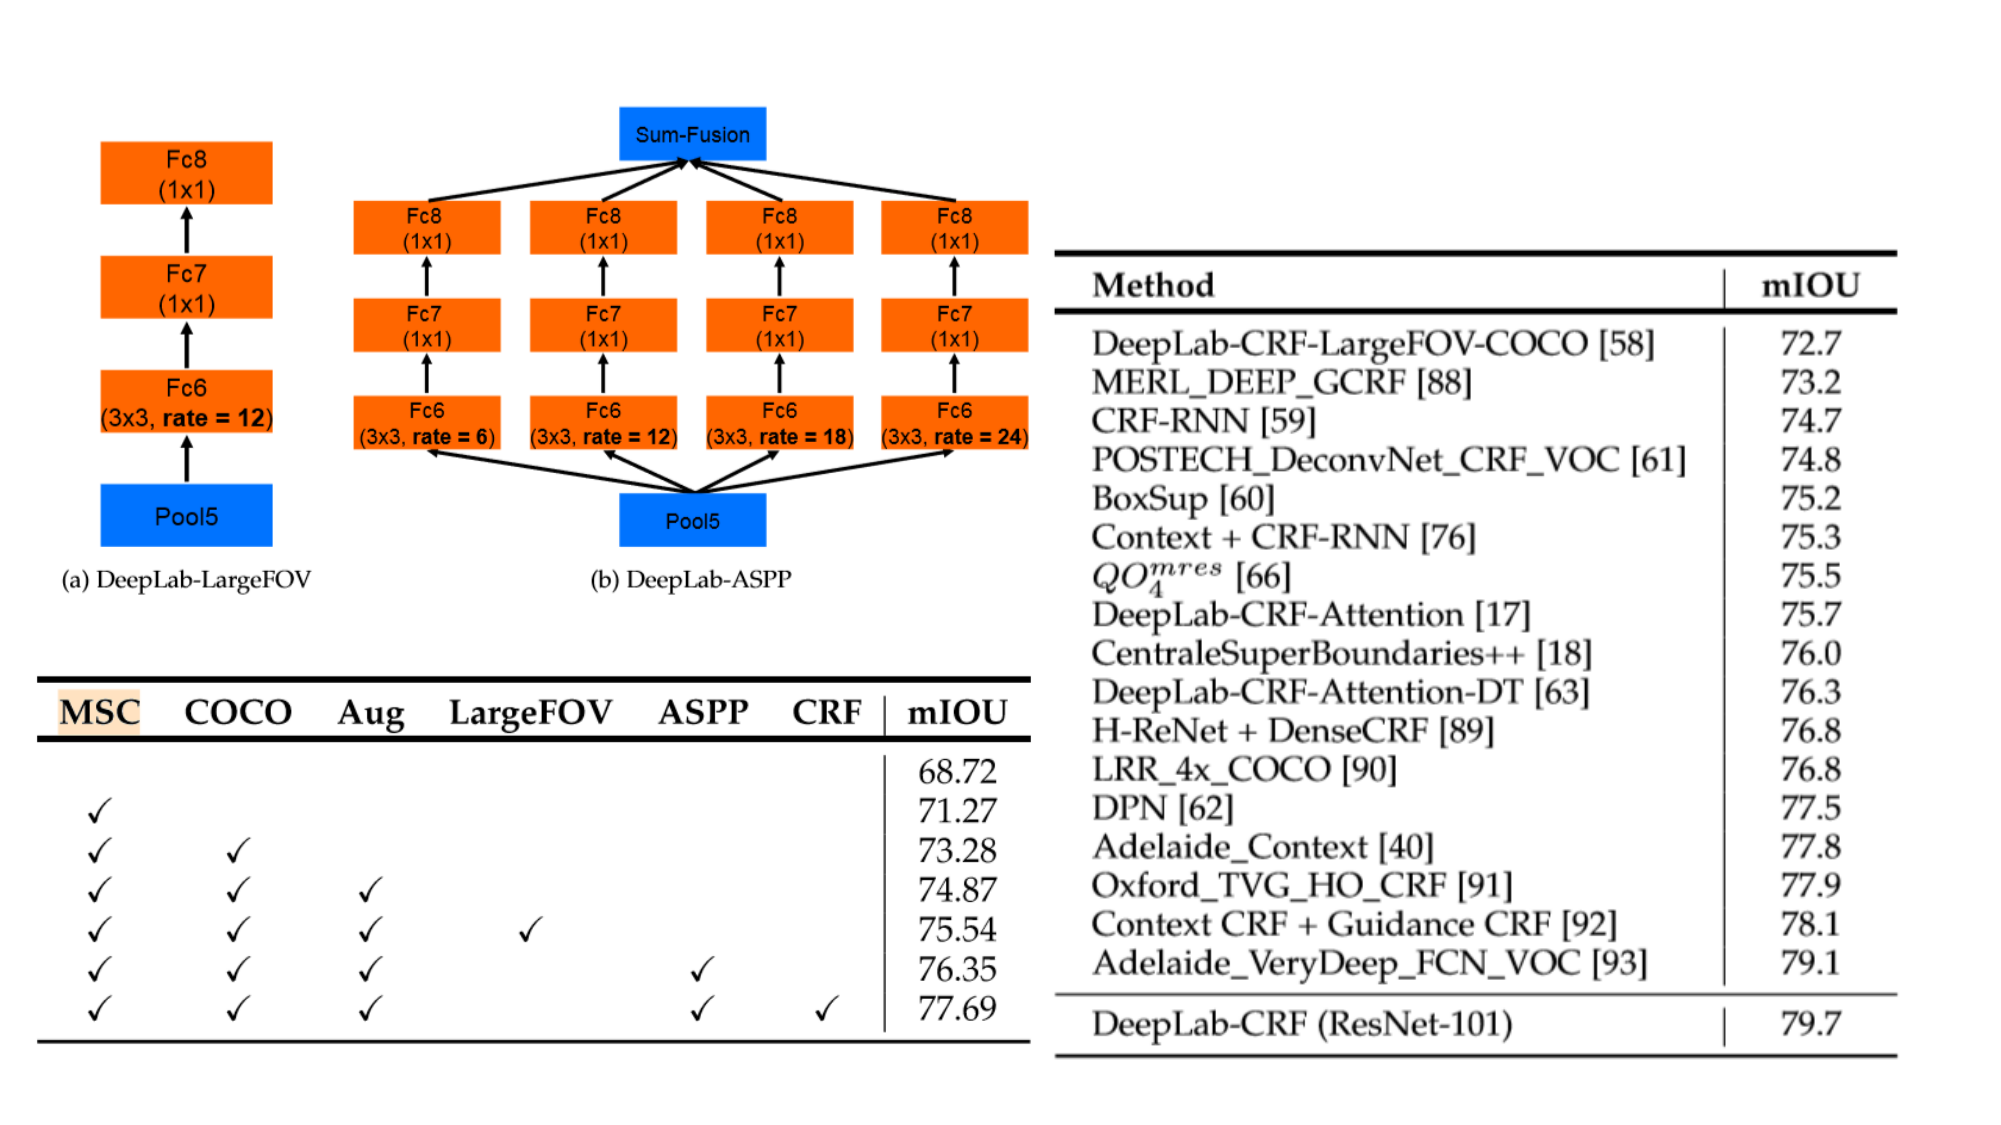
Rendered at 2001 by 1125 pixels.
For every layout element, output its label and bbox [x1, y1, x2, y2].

picture [0, 59, 1954, 1080]
